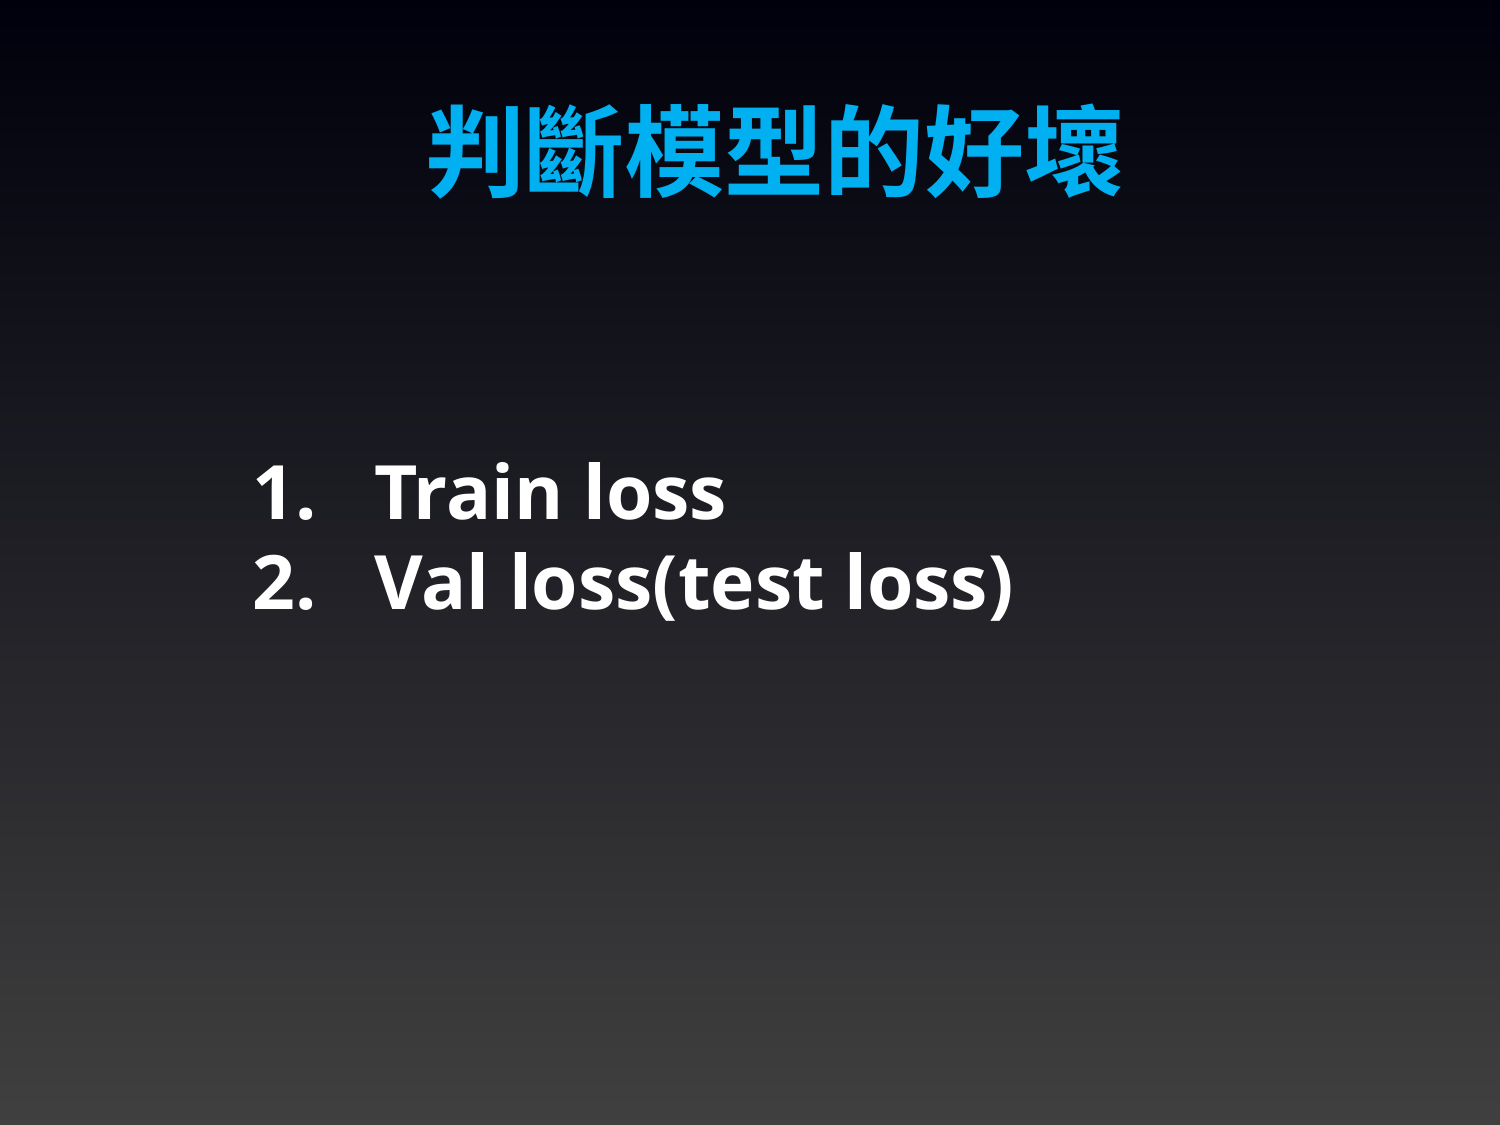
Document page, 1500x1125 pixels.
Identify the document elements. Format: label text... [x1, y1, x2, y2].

text_box Train loss Val loss(test loss) [237, 437, 1500, 723]
text_box 判斷模型的好壞 [174, 62, 1375, 225]
